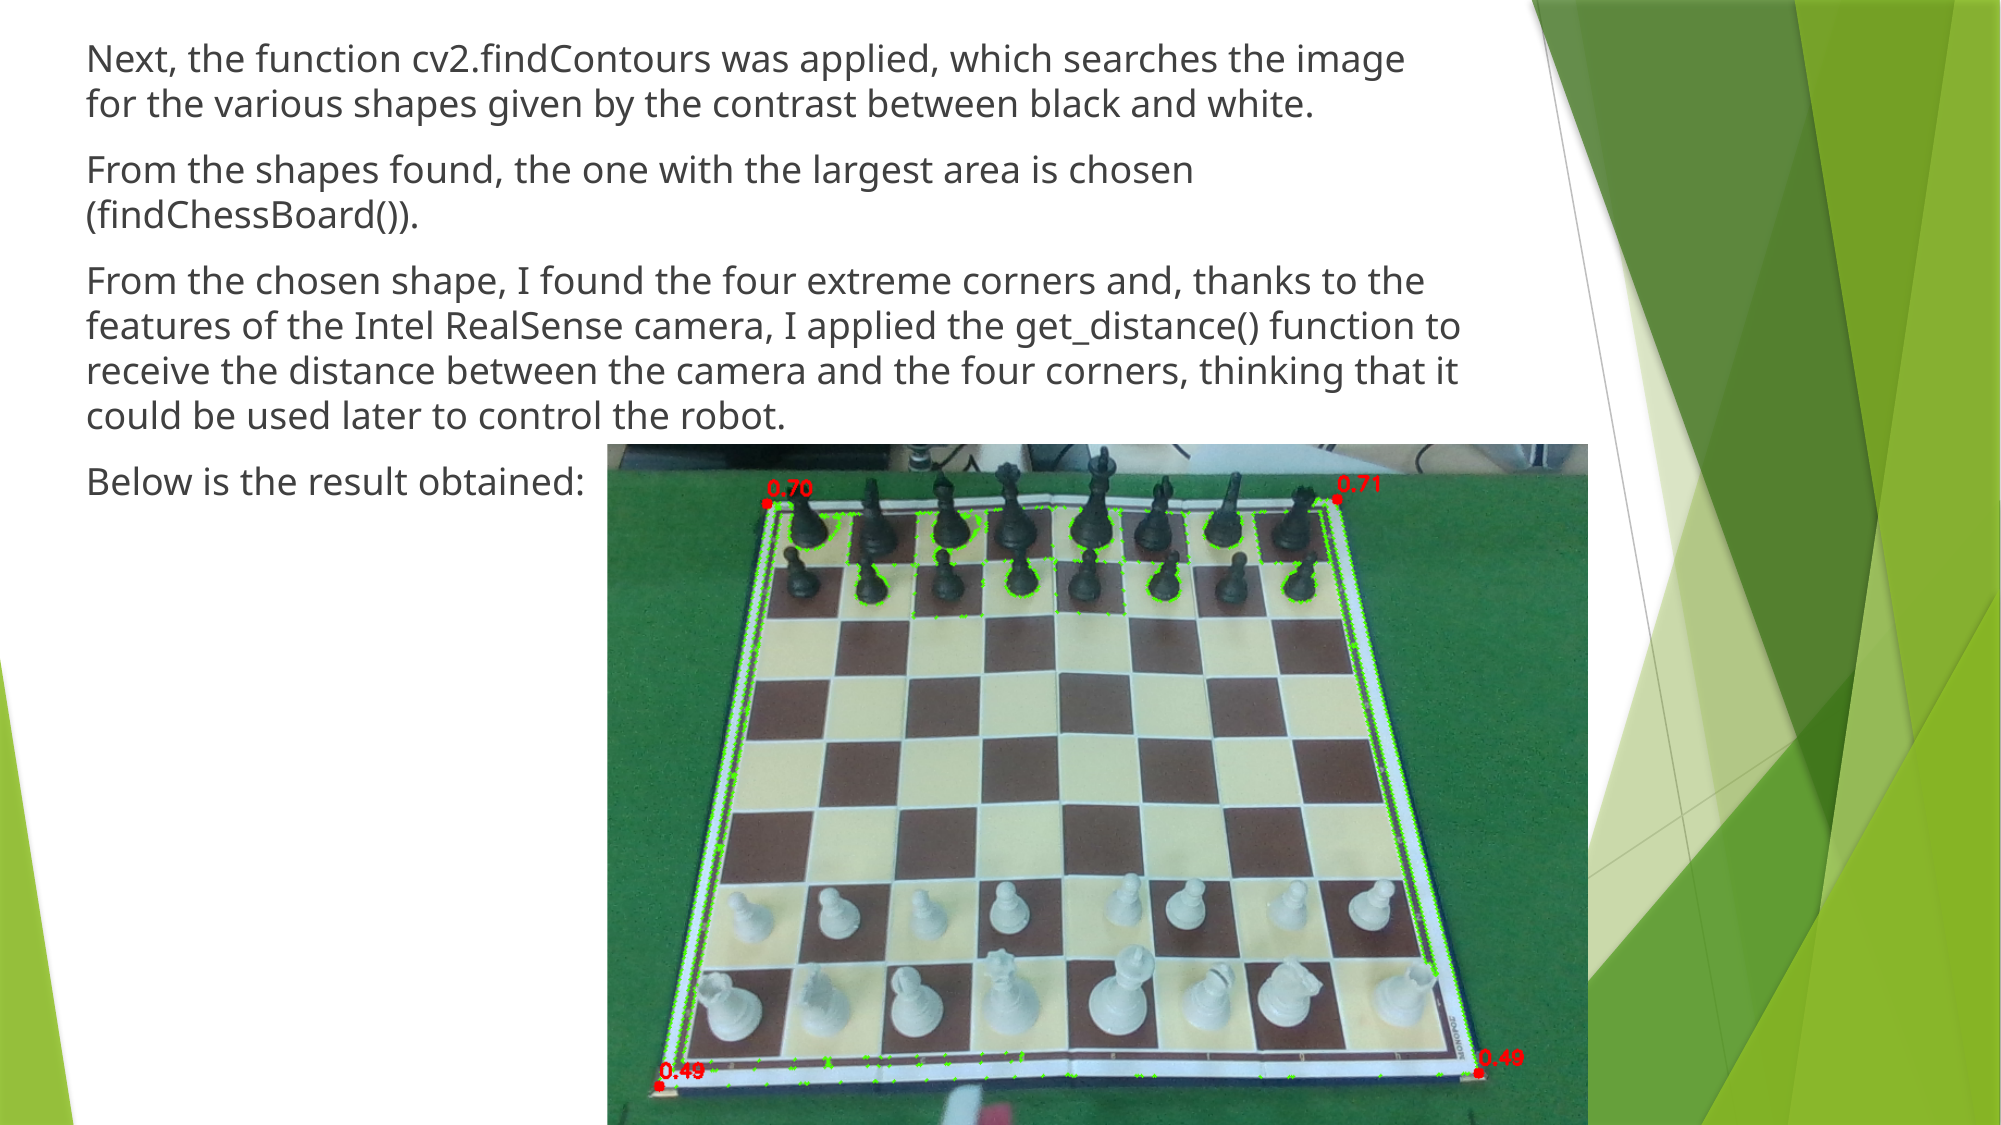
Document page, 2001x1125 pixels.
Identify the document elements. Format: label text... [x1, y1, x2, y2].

picture [606, 443, 1589, 1125]
list Next, the function cv2.findContours was applied, which searches the image for the various shapes given by the contrast between black and white. From the shapes found, the one with the largest area is chosen (findChessBoard()). From the chosen shape, I found the four extreme corners and, thanks to the features of the Intel RealSense camera, I applied the get_distance() function to receive the distance between the camera and the four corners, thinking that it could be used later to control the robot. Below is the result obtained: [70, 27, 1482, 1083]
